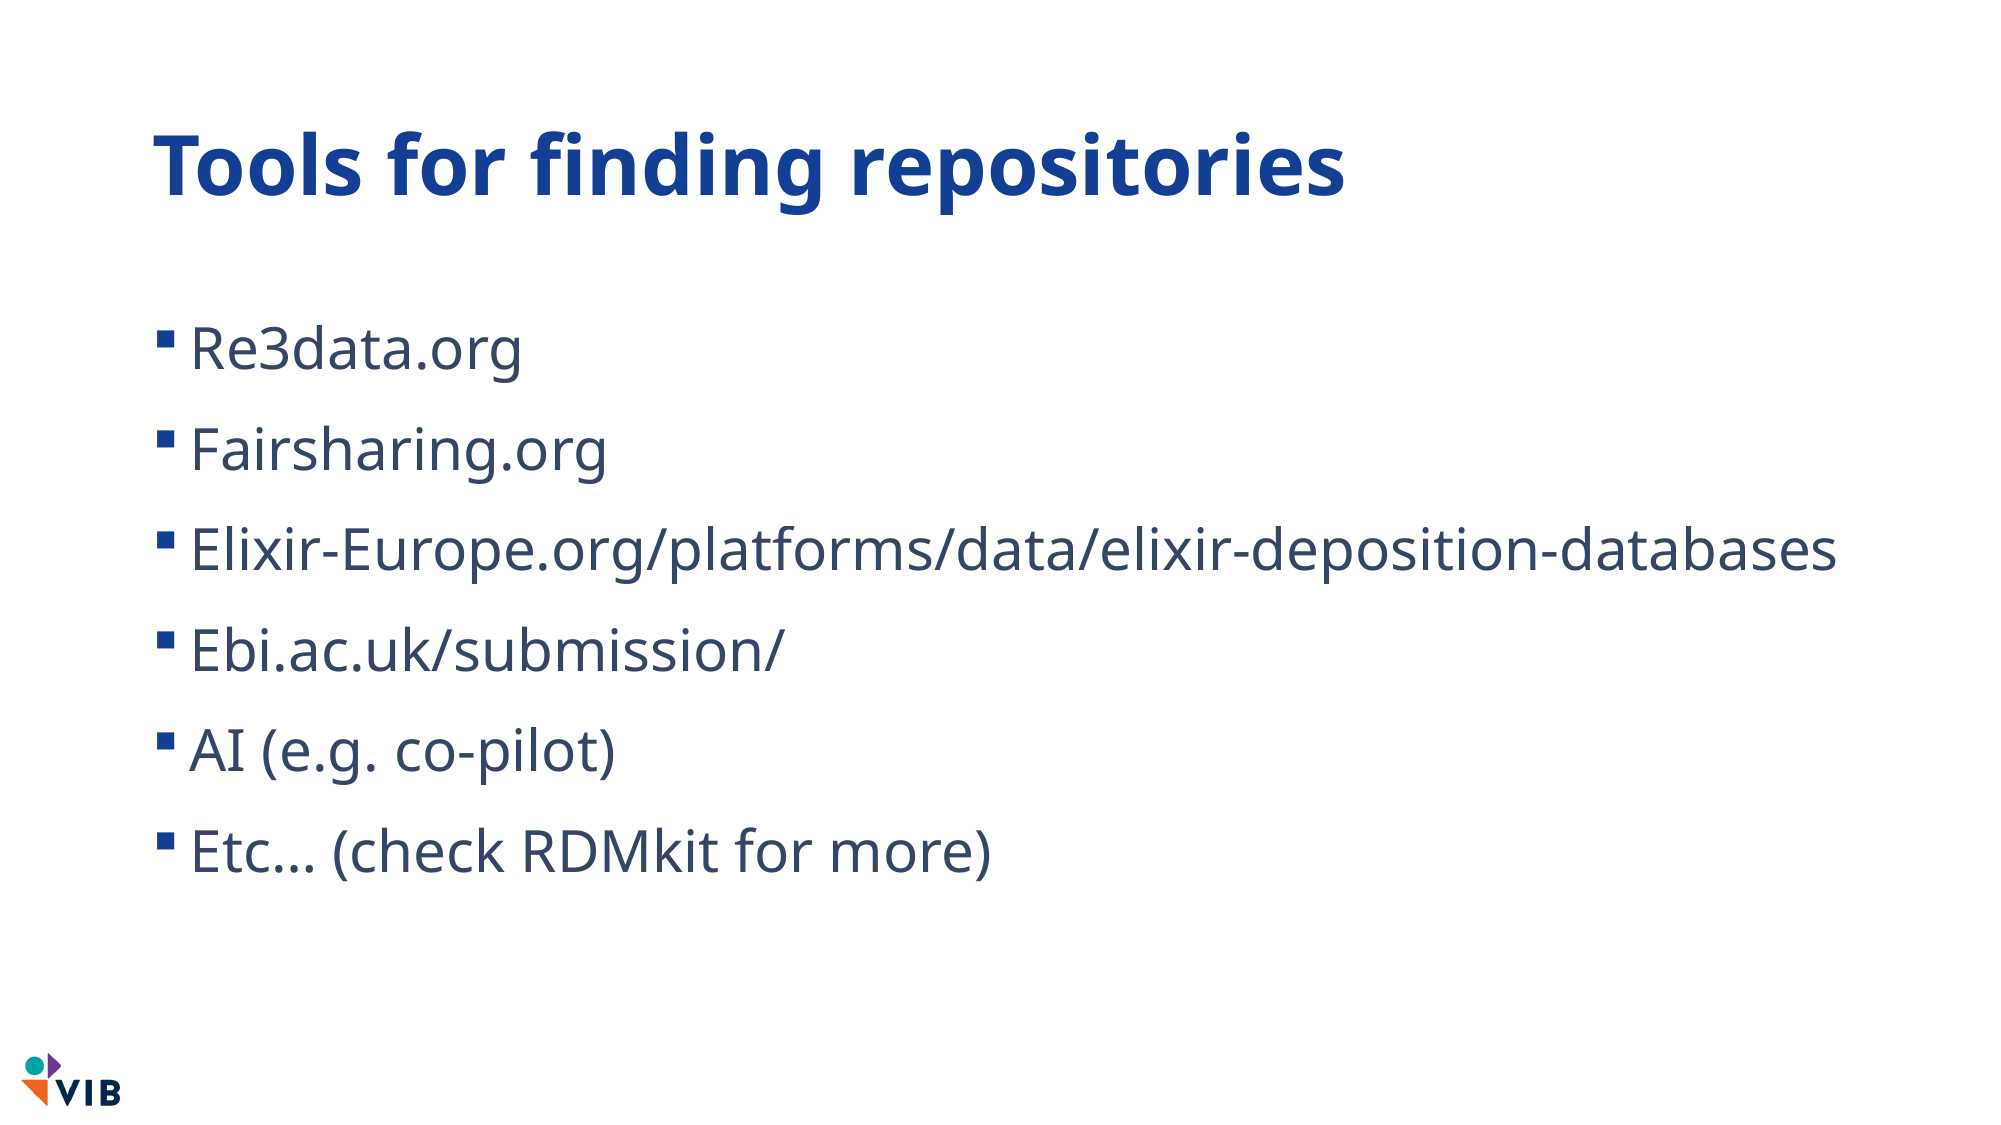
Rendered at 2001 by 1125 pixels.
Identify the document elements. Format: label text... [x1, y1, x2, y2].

list Re3data.org Fairsharing.org Elixir-Europe.org/platforms/data/elixir-deposition-databases Ebi.ac.uk/submission/ AI (e.g. co-pilot) Etc… (check RDMkit for more) [137, 294, 1863, 1066]
picture [21, 1053, 120, 1106]
title Tools for finding repositories [137, 59, 1863, 278]
